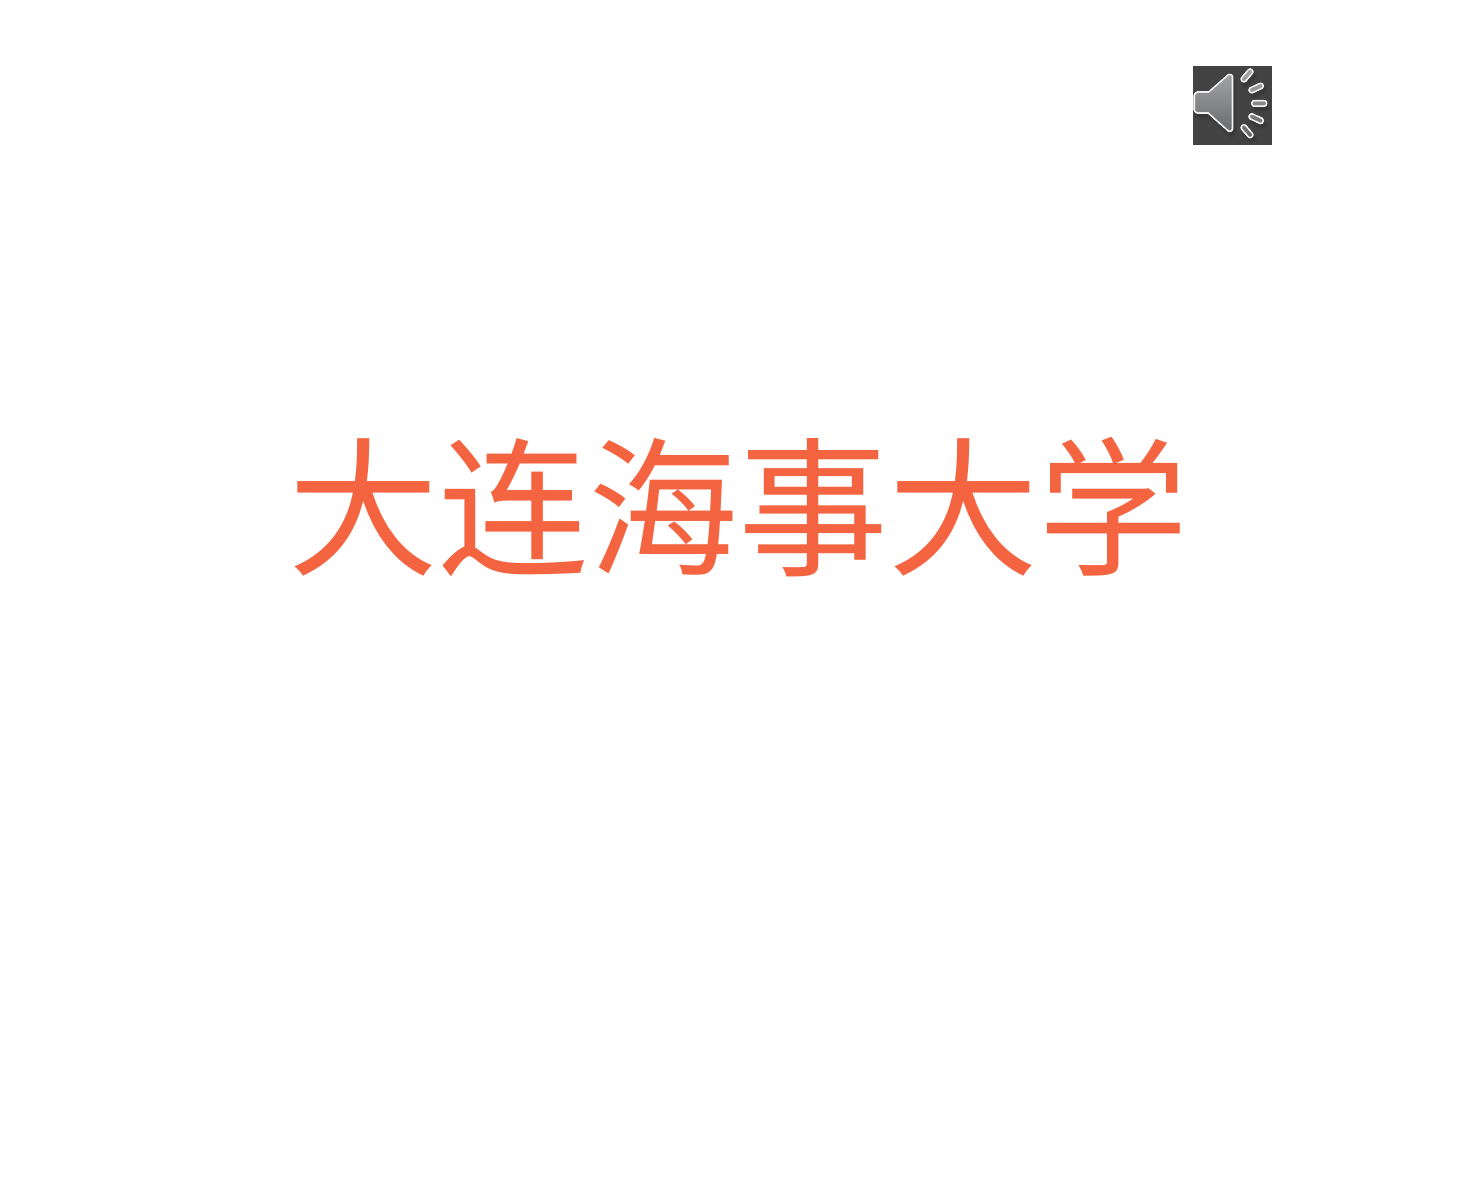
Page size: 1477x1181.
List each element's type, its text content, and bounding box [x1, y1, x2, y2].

title 大连海事大学 [110, 193, 1366, 605]
picture [1192, 65, 1273, 146]
